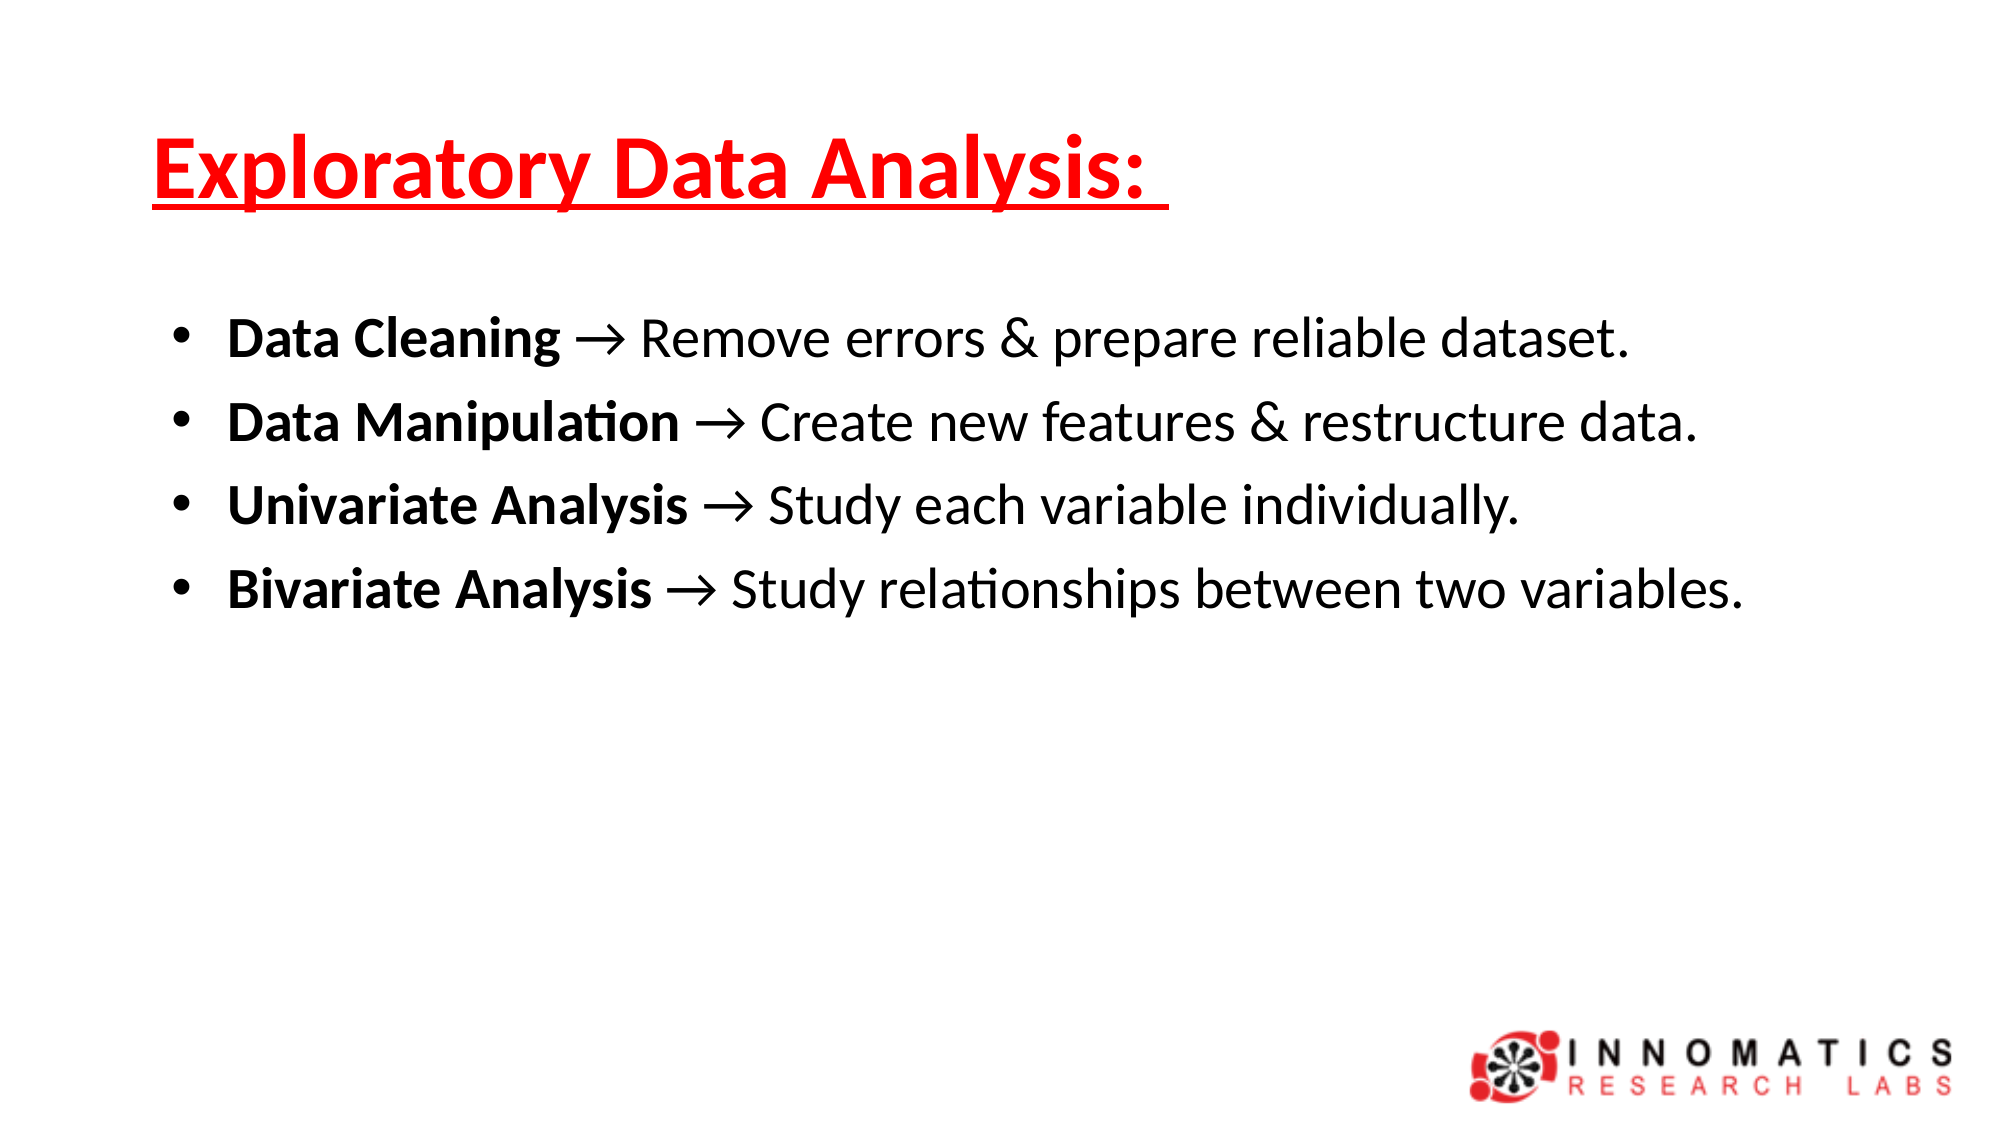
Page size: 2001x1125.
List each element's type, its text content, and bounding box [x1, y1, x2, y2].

list Data Cleaning → Remove errors & prepare reliable dataset. Data Manipulation → Create new features & restructure data. Univariate Analysis → Study each variable individually. Bivariate Analysis → Study relationships between two variables. [137, 299, 1863, 1014]
picture [1445, 1014, 1975, 1125]
title Exploratory Data Analysis: [137, 59, 1863, 278]
